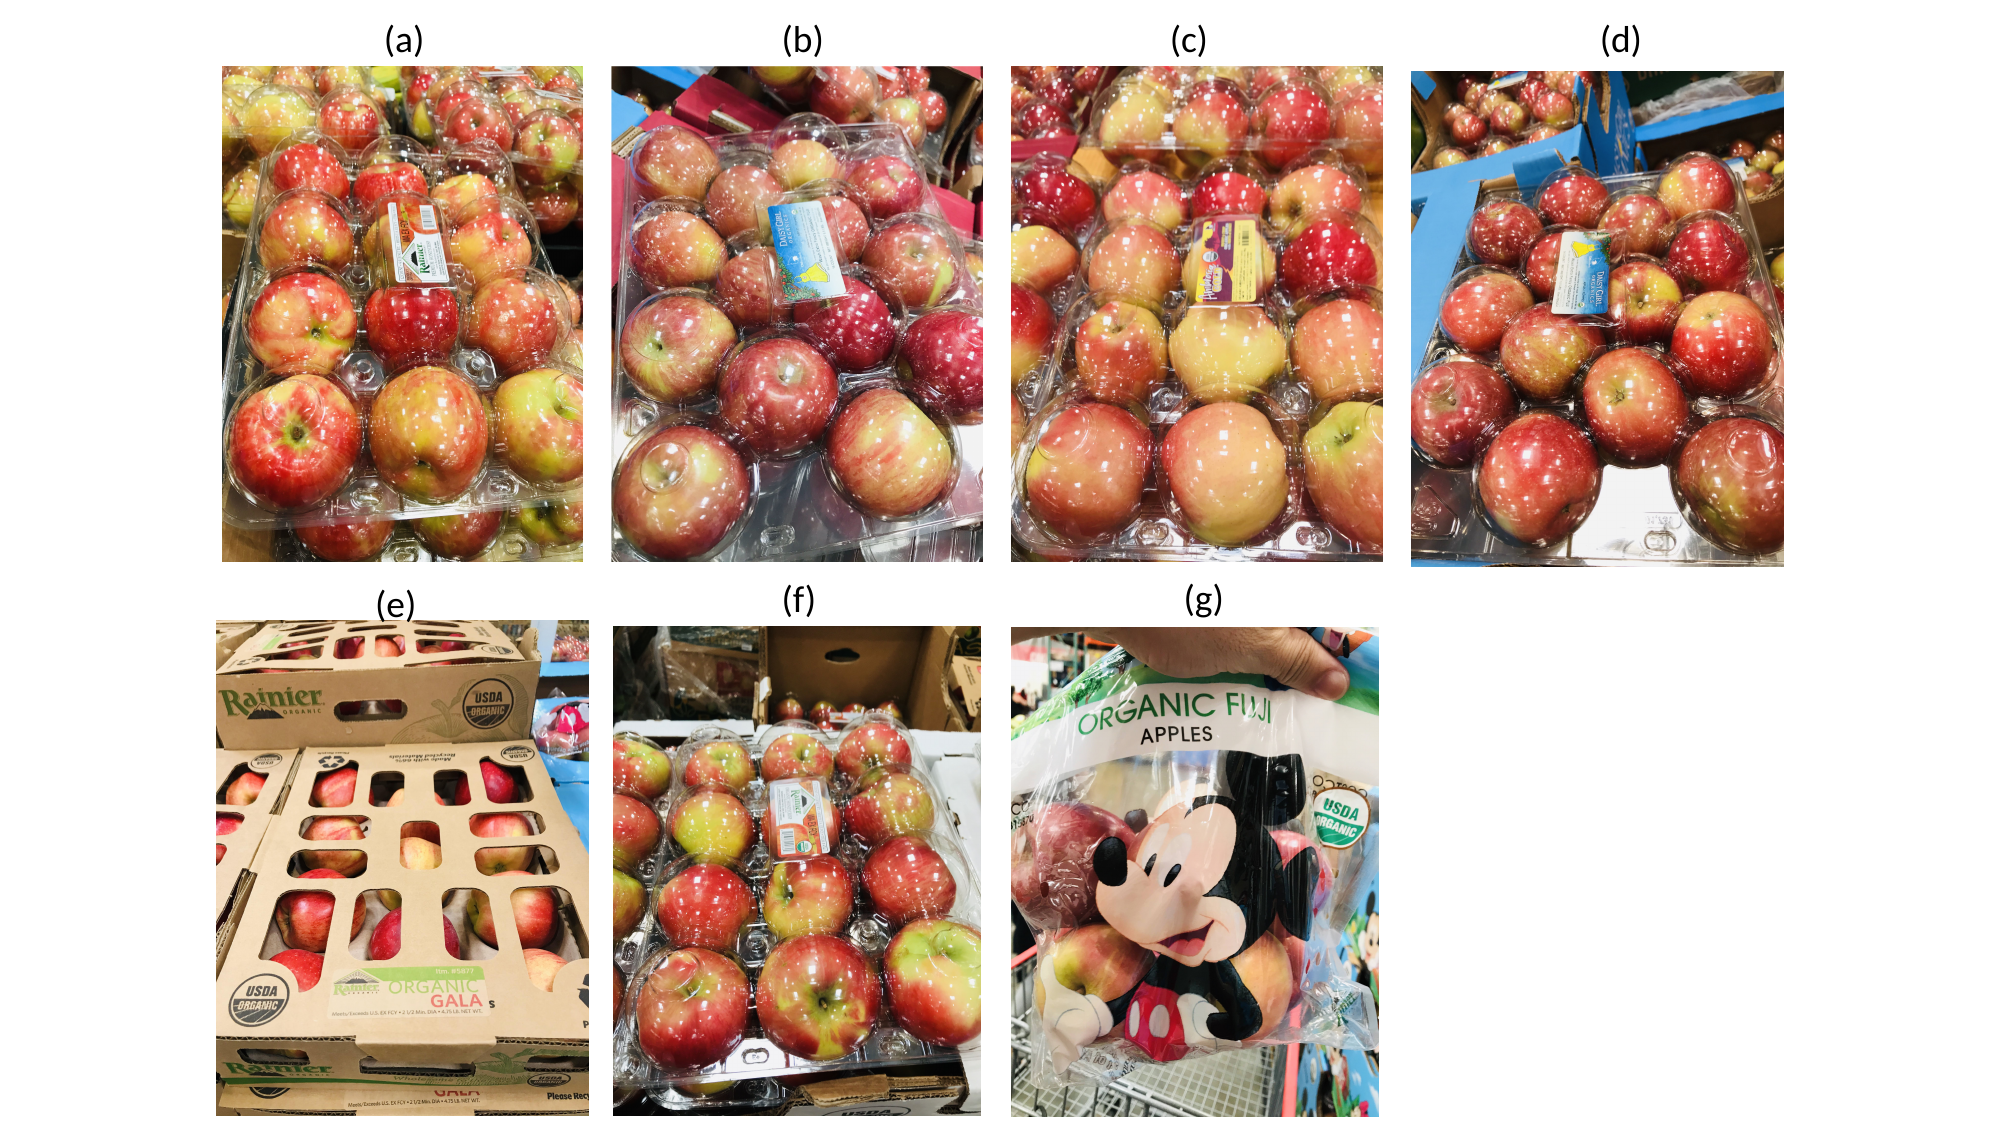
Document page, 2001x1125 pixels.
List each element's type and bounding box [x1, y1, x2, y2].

text_box [216, 8, 1784, 1117]
